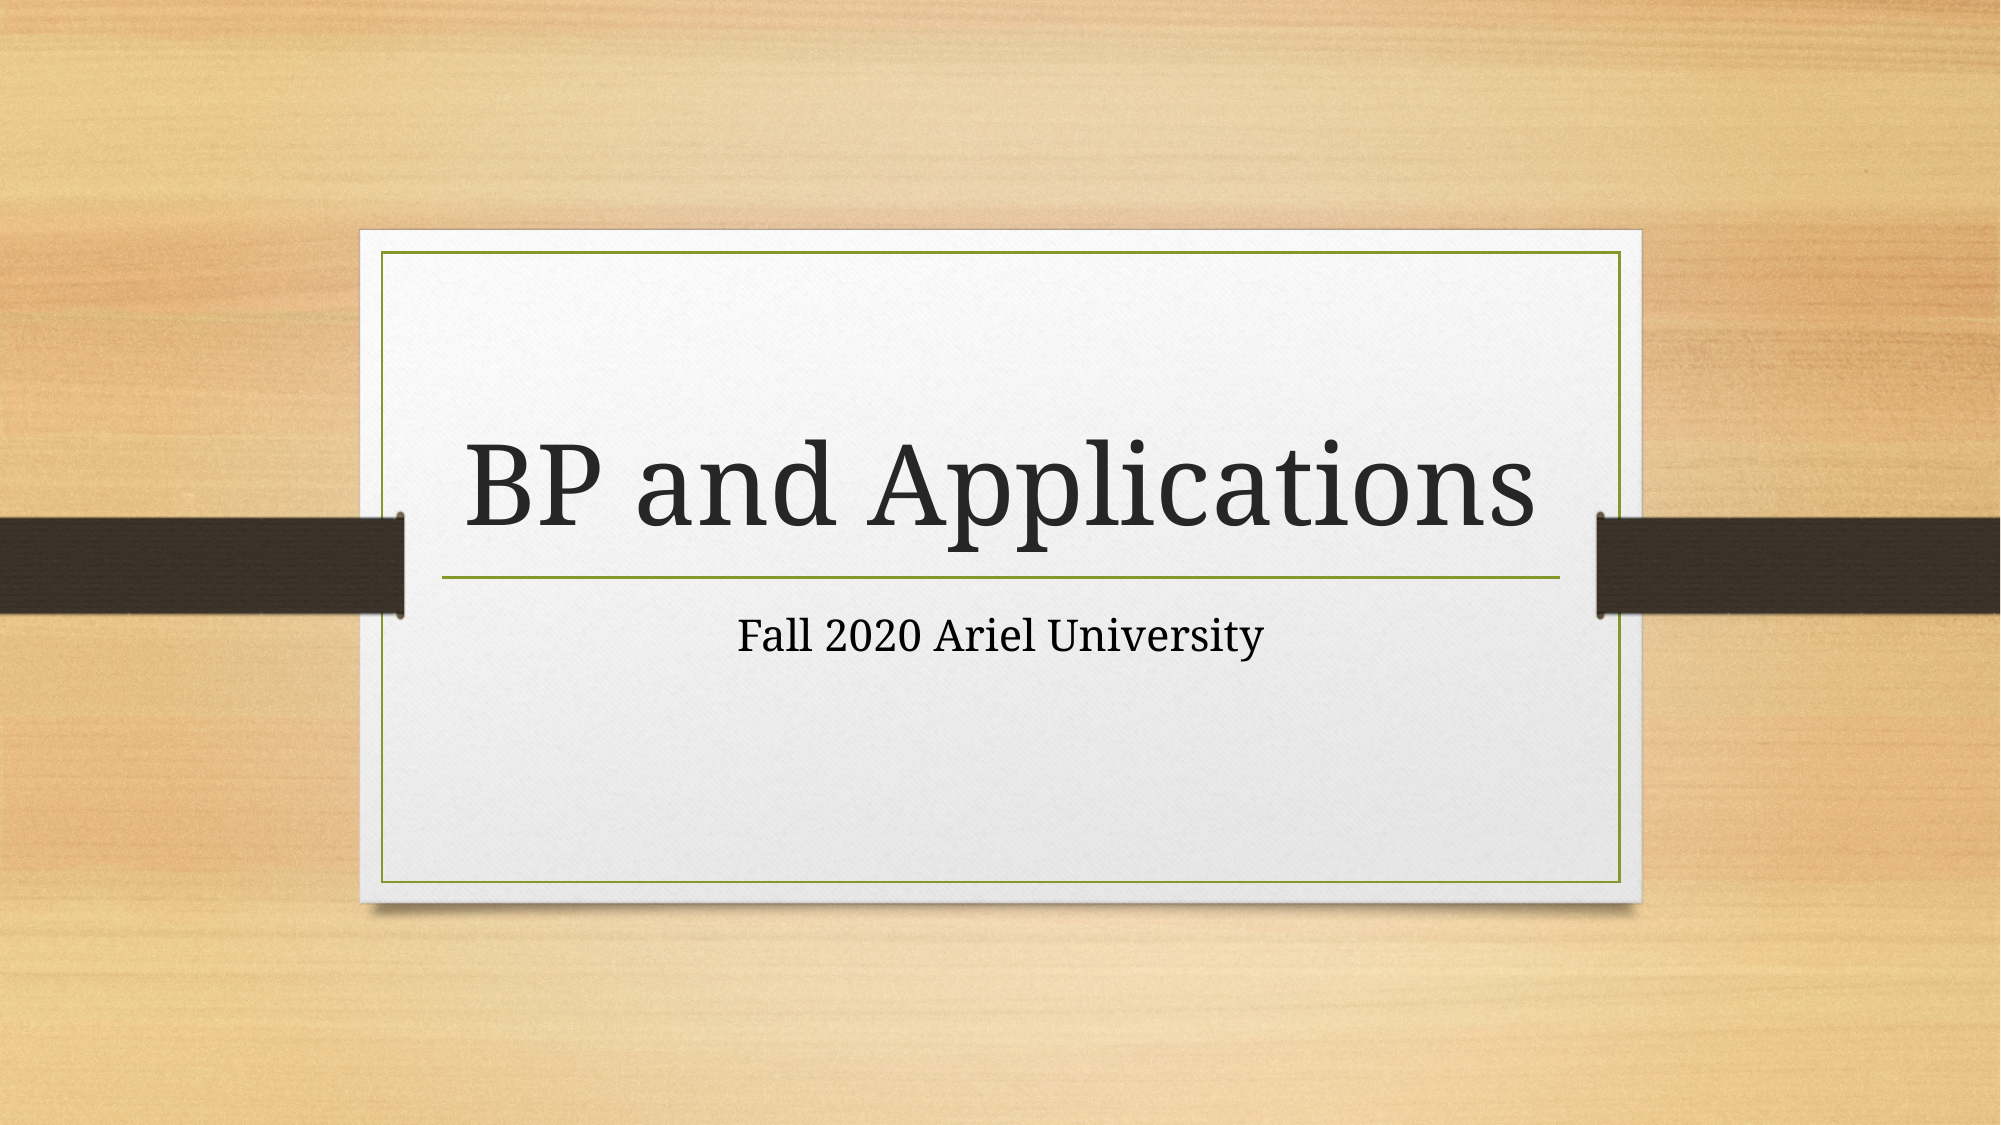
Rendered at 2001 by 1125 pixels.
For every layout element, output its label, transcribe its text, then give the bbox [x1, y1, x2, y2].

picture [0, 0, 2001, 1125]
subtitle Fall 2020 Ariel University [441, 600, 1560, 817]
title BP and Applications [441, 306, 1560, 556]
